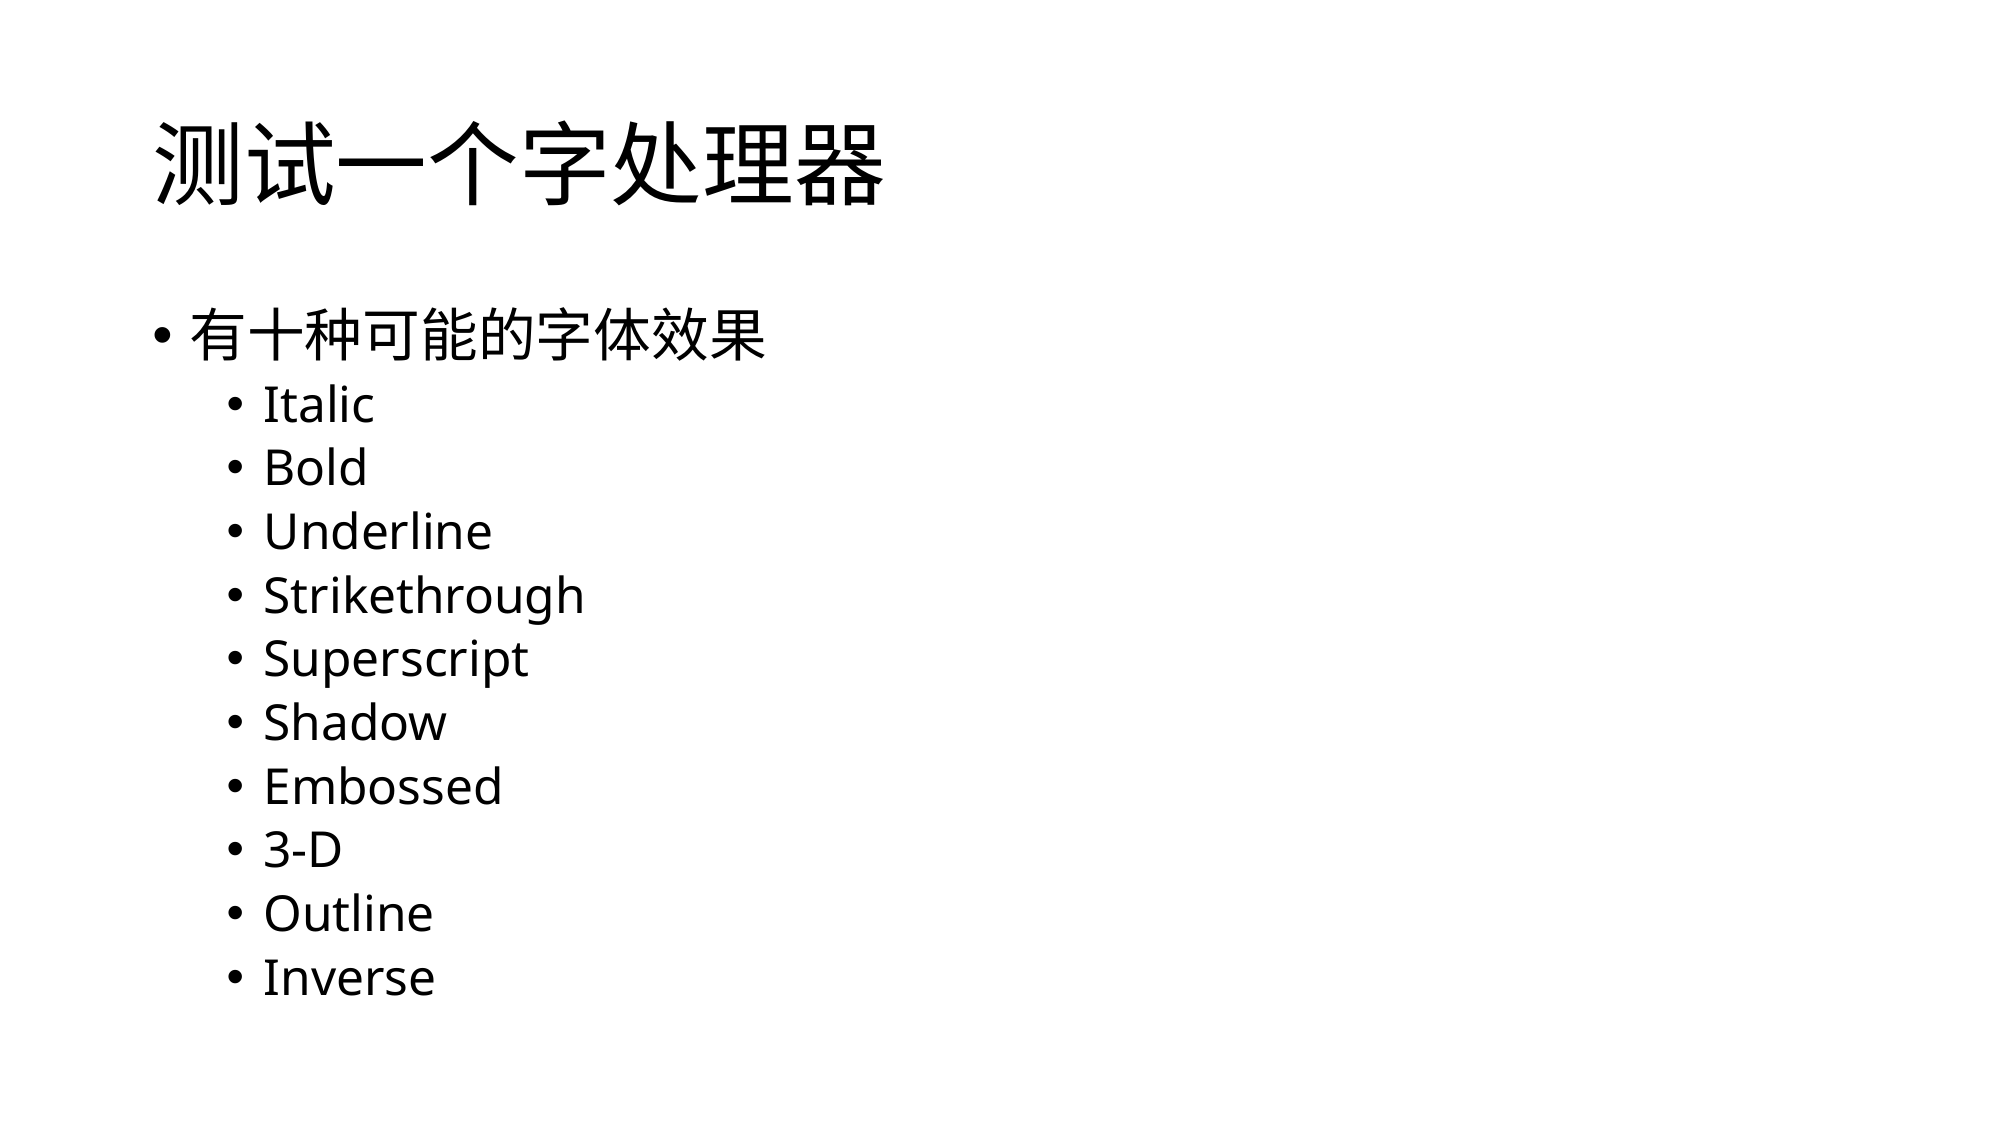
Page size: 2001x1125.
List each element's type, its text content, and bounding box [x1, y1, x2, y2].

title 测试一个字处理器 [137, 59, 1863, 278]
list 有十种可能的字体效果 Italic Bold Underline Strikethrough Superscript Shadow Embossed 3-D Outline Inverse [137, 299, 1863, 1014]
